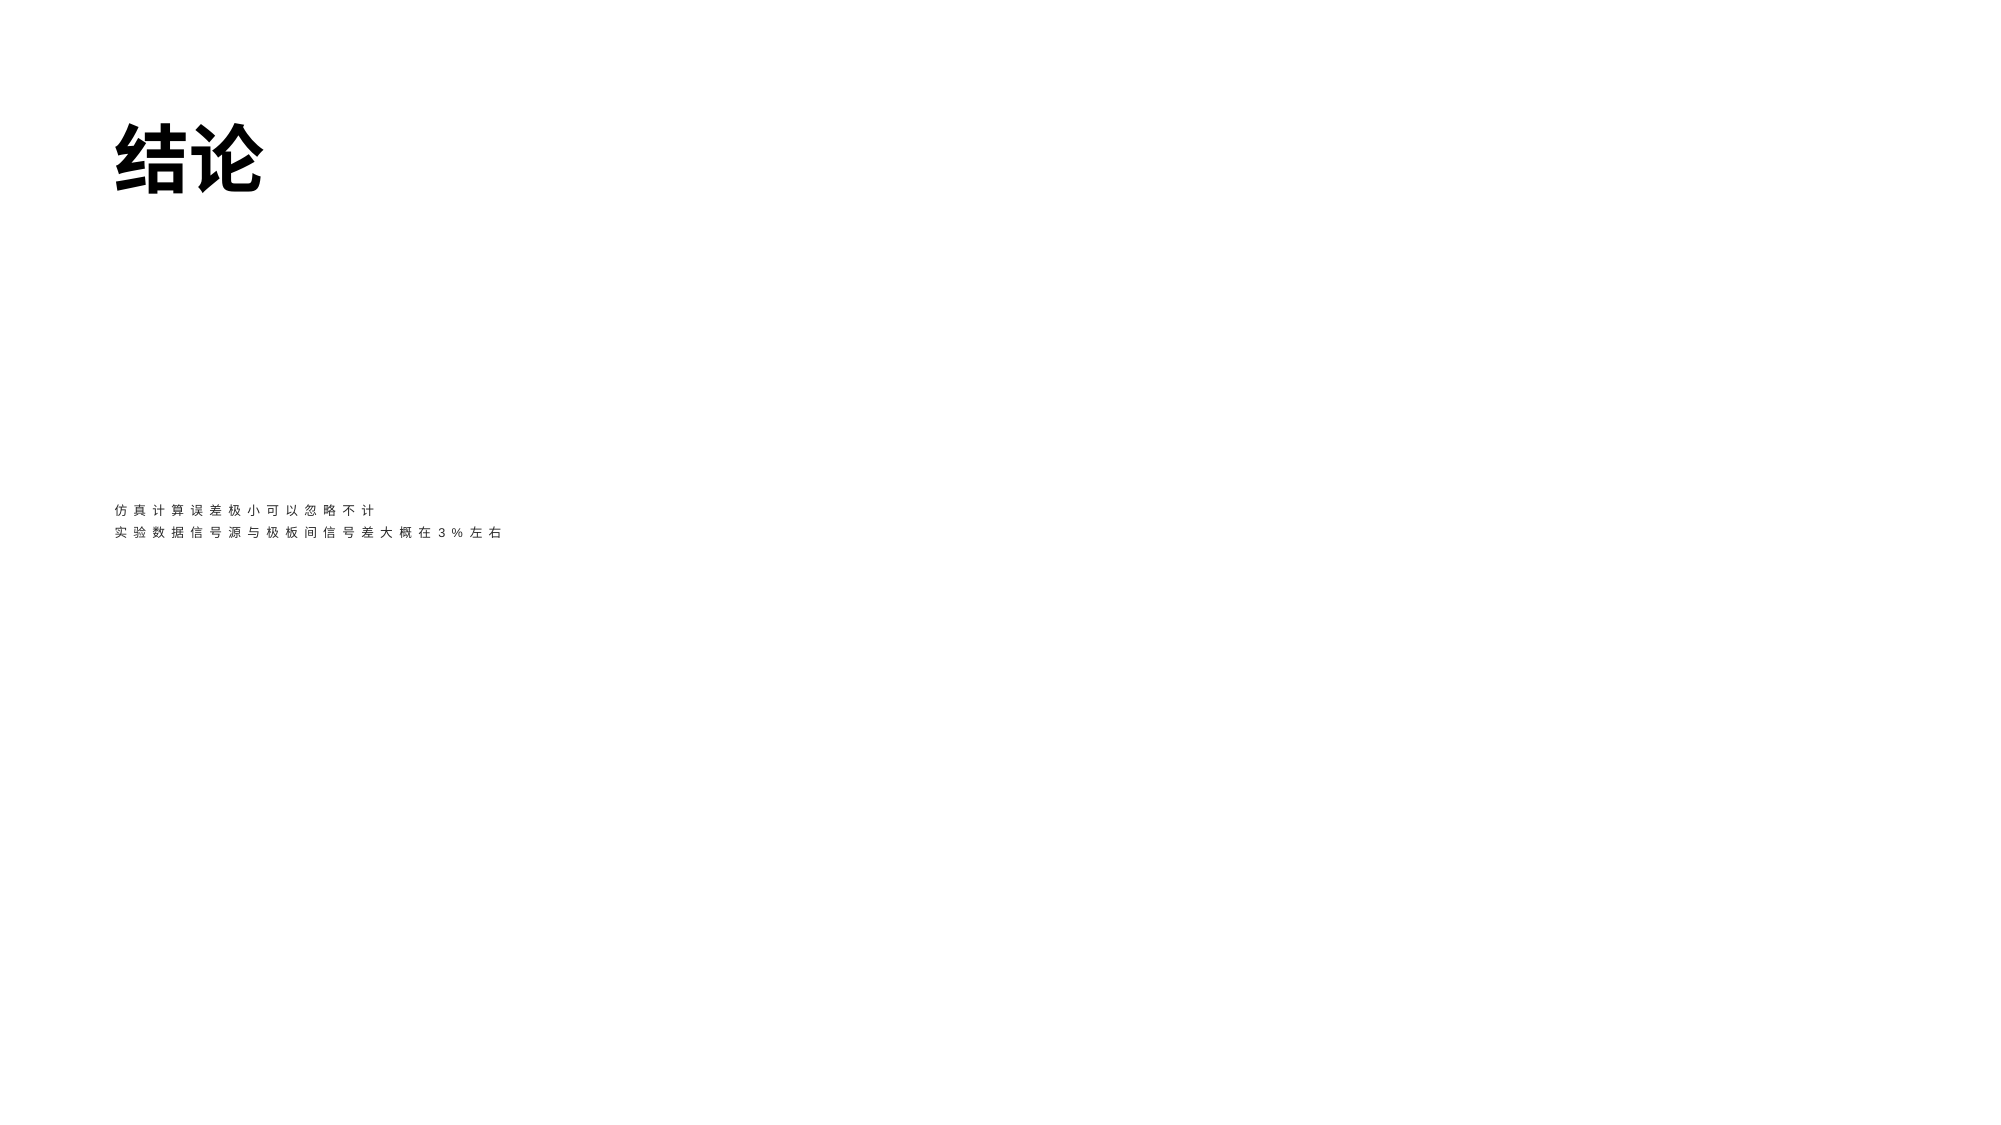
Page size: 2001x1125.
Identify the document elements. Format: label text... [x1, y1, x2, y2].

title 仿真计算误差极小可以忽略不计 实验数据信号源与极板间信号差大概在3%左右 [99, 485, 1900, 602]
text_box 结论 [99, 105, 767, 211]
